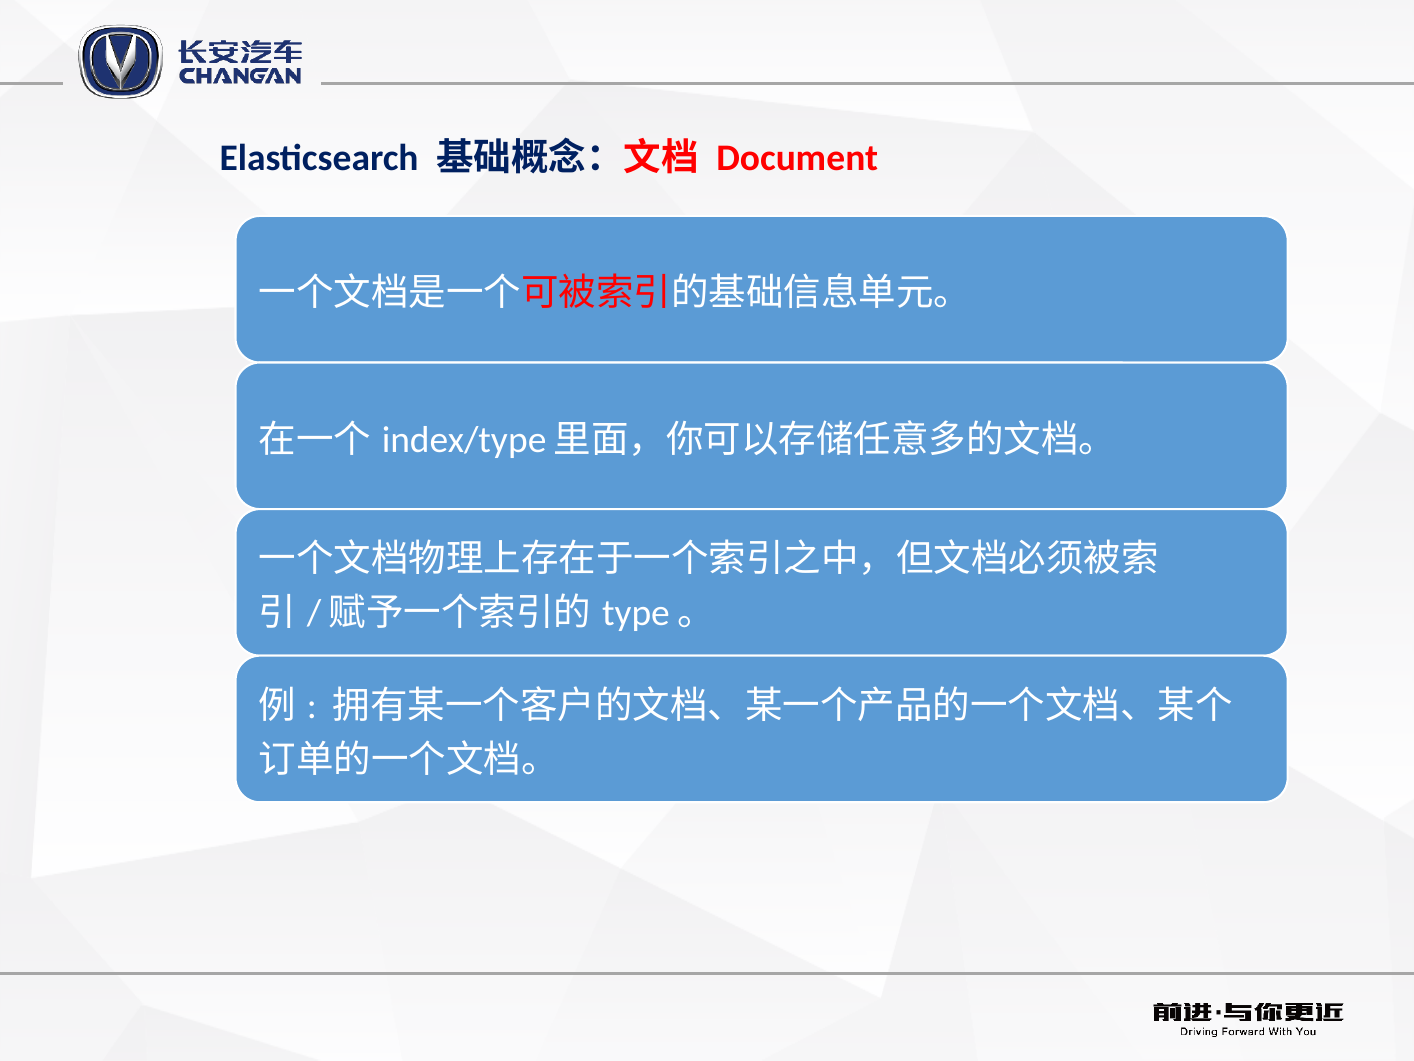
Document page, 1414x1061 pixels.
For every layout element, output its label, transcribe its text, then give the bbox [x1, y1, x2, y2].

text_box Elasticsearch 基础概念：文档 Document [204, 125, 1001, 186]
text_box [235, 215, 1288, 803]
picture [0, 0, 1414, 972]
picture [0, 975, 1414, 1061]
